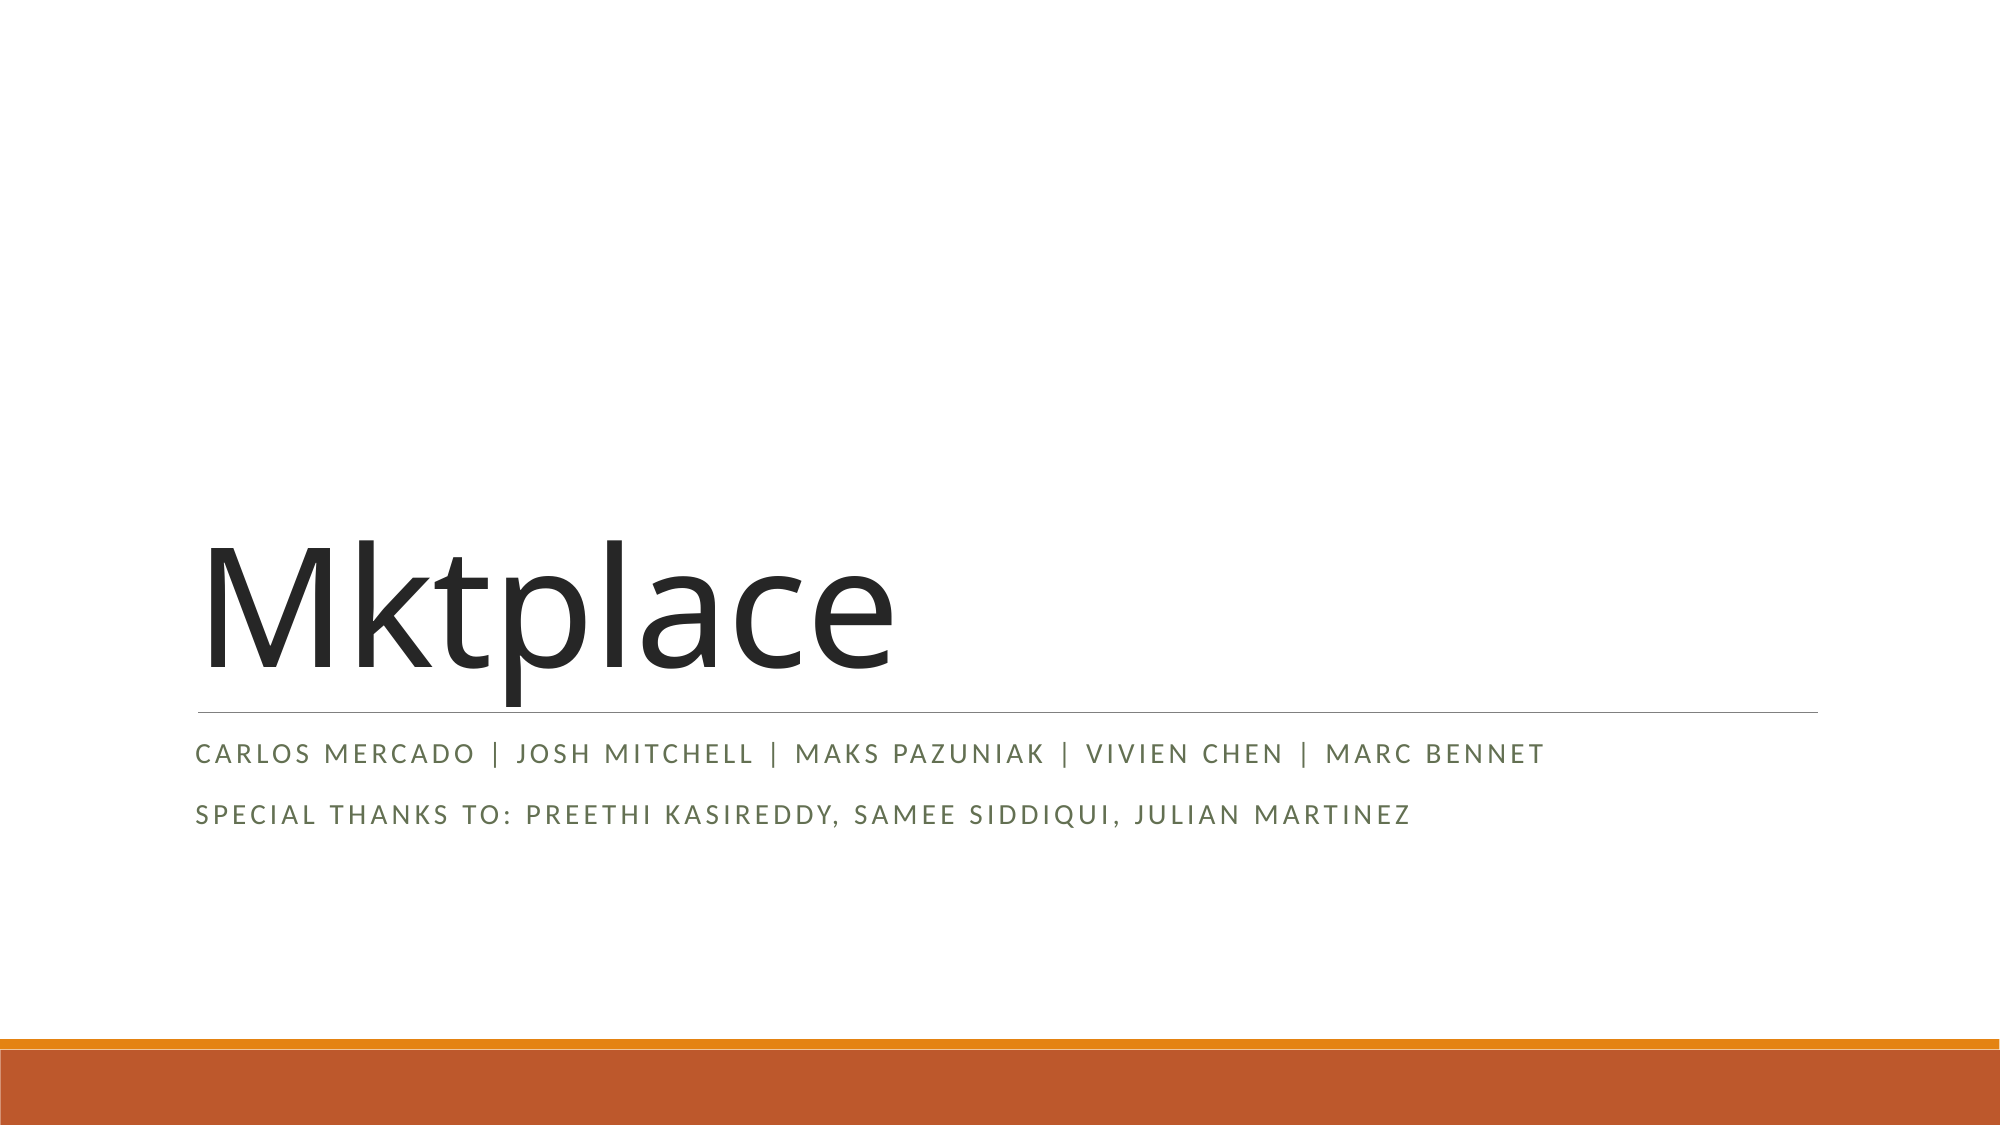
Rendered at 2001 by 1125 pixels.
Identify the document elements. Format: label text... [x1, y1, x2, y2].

title Mktplace [180, 124, 1830, 710]
subtitle Carlos Mercado | Josh Mitchell | Maks Pazuniak | Vivien Chen | Marc Bennet Special thanks to: Preethi Kasireddy, Samee Siddiqui, Julian Martinez [180, 730, 1831, 919]
